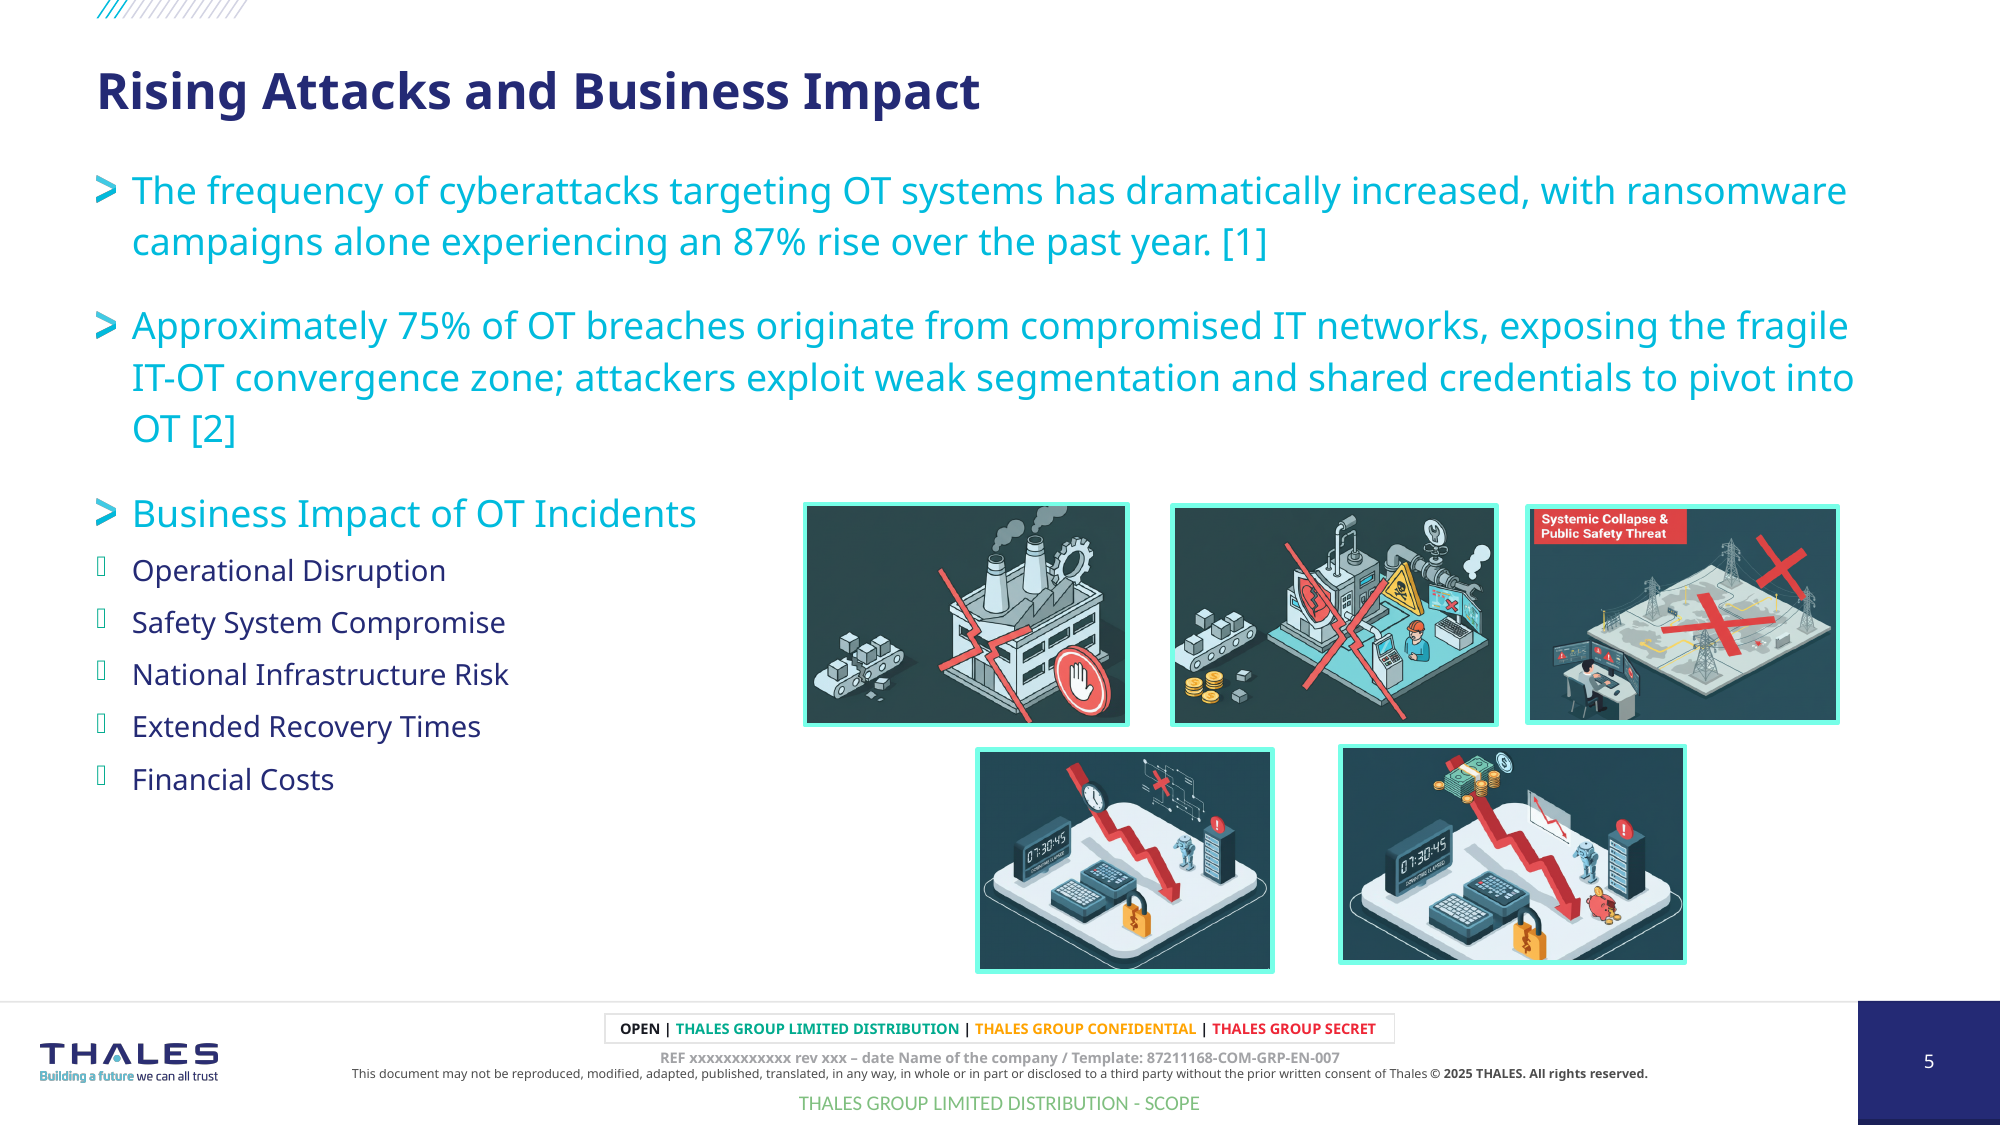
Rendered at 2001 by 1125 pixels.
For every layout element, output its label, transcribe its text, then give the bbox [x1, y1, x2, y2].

picture [1174, 508, 1495, 723]
picture [96, 175, 123, 203]
list The frequency of cyberattacks targeting OT systems has dramatically increased, with ransomware campaigns alone experiencing an 87% rise over the past year. [1] Approximately 75% of OT breaches originate from compromised IT networks, exposing the fragile IT-OT convergence zone; attackers exploit weak segmentation and shared credentials to pivot into OT [2] Business Impact of OT Incidents Operational Disruption Safety System Compromise National Infrastructure Risk Extended Recovery Times Financial Costs [96, 160, 1904, 906]
picture [40, 1043, 218, 1083]
picture [1342, 748, 1683, 961]
picture [96, 498, 123, 526]
picture [1530, 508, 1836, 721]
picture [979, 751, 1270, 970]
title Rising Attacks and Business Impact [96, 59, 1904, 160]
picture [807, 506, 1125, 723]
picture [96, 311, 123, 339]
